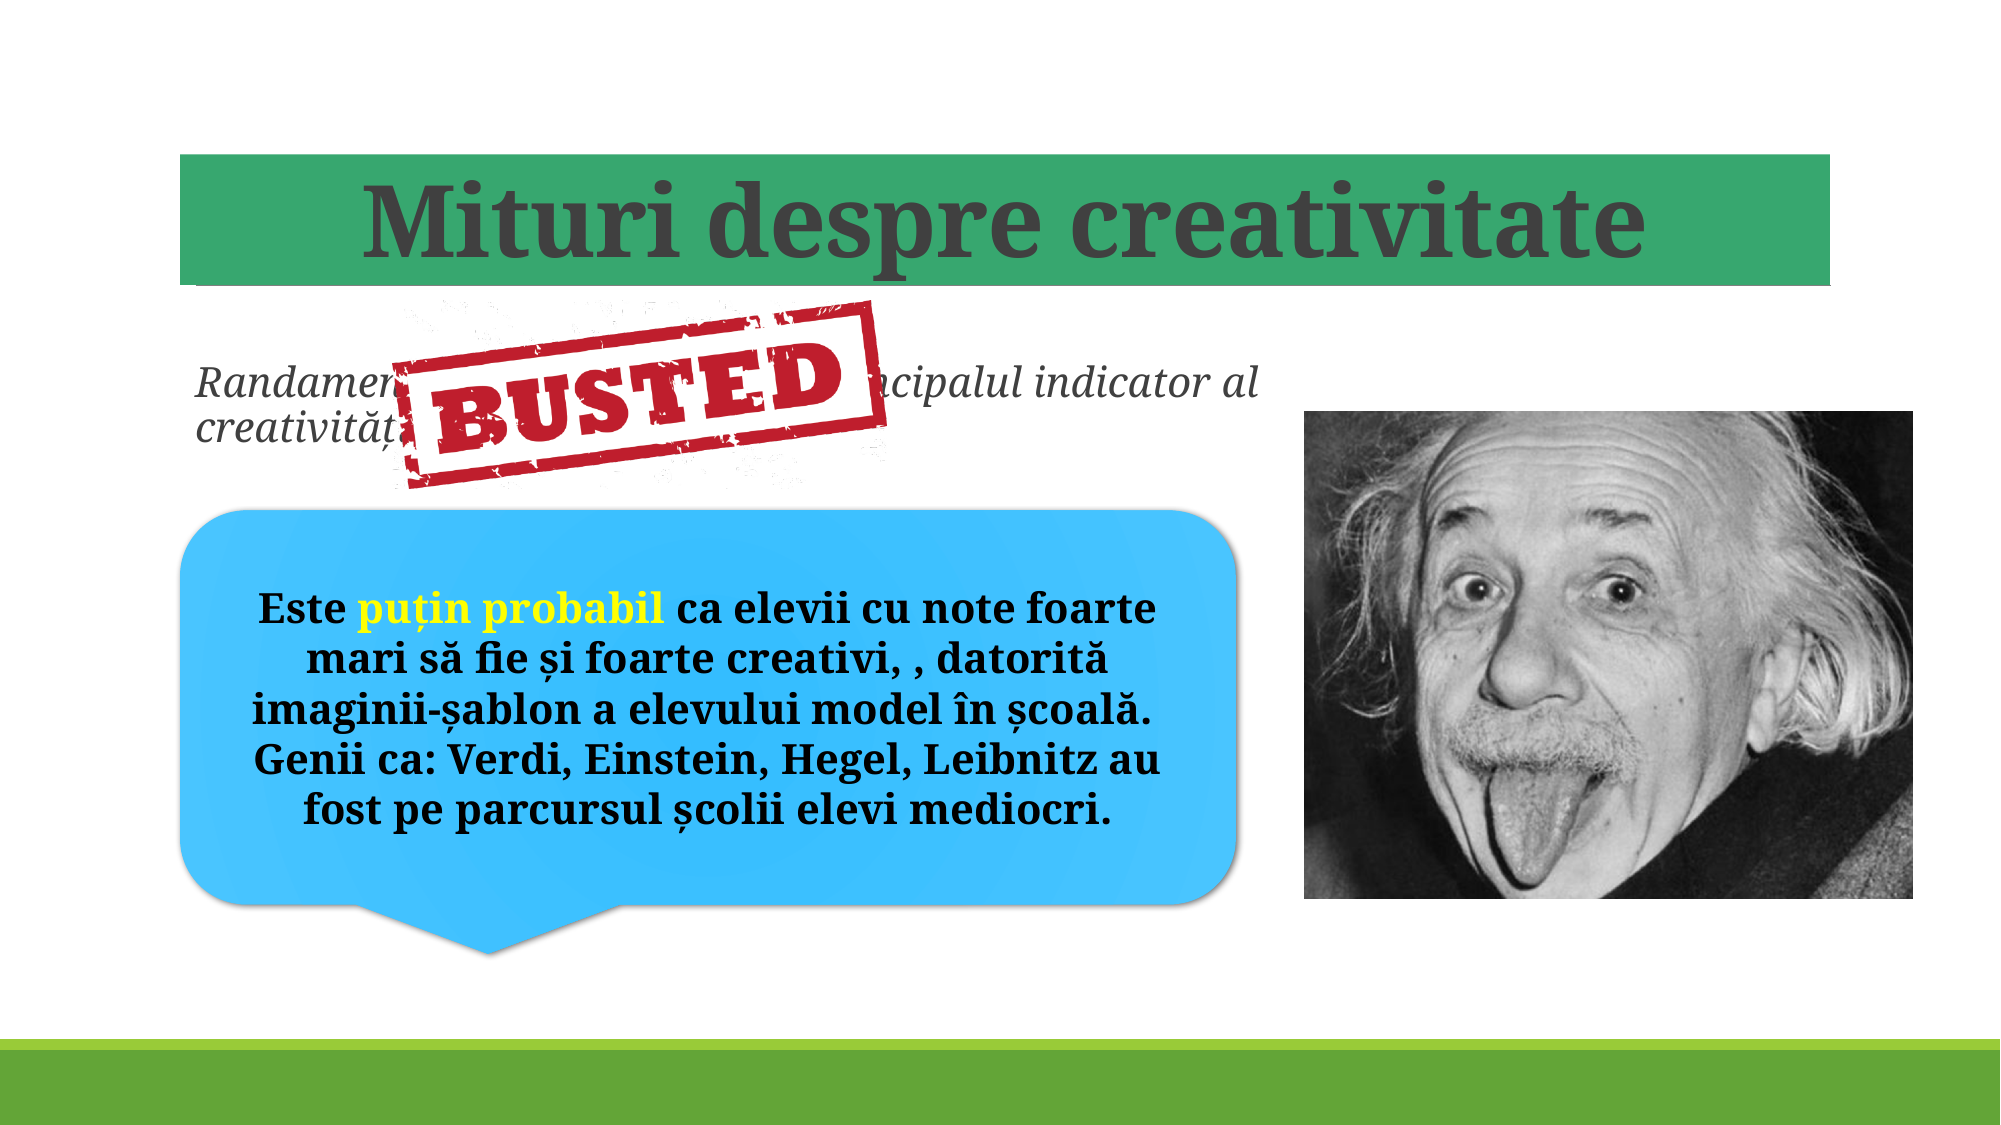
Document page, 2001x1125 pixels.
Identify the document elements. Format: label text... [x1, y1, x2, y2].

title Mituri despre creativitate [180, 154, 1830, 285]
text_box Este puţin probabil ca elevii cu note foarte mari să fie şi foarte creativi, , datorită imaginii-şablon a elevului model în şcoală. Genii ca: Verdi, Einstein, Hegel, Leibnitz au fost pe parcursul şcolii elevi mediocri. [180, 510, 1236, 954]
picture [1303, 411, 1914, 900]
list Randamentul şcolar reprezintă principalul indicator al creativităţii la elevi [180, 353, 389, 471]
picture [392, 300, 888, 489]
list Randamentul şcolar reprezintă principalul indicator al creativităţii la elevi [894, 353, 1344, 471]
